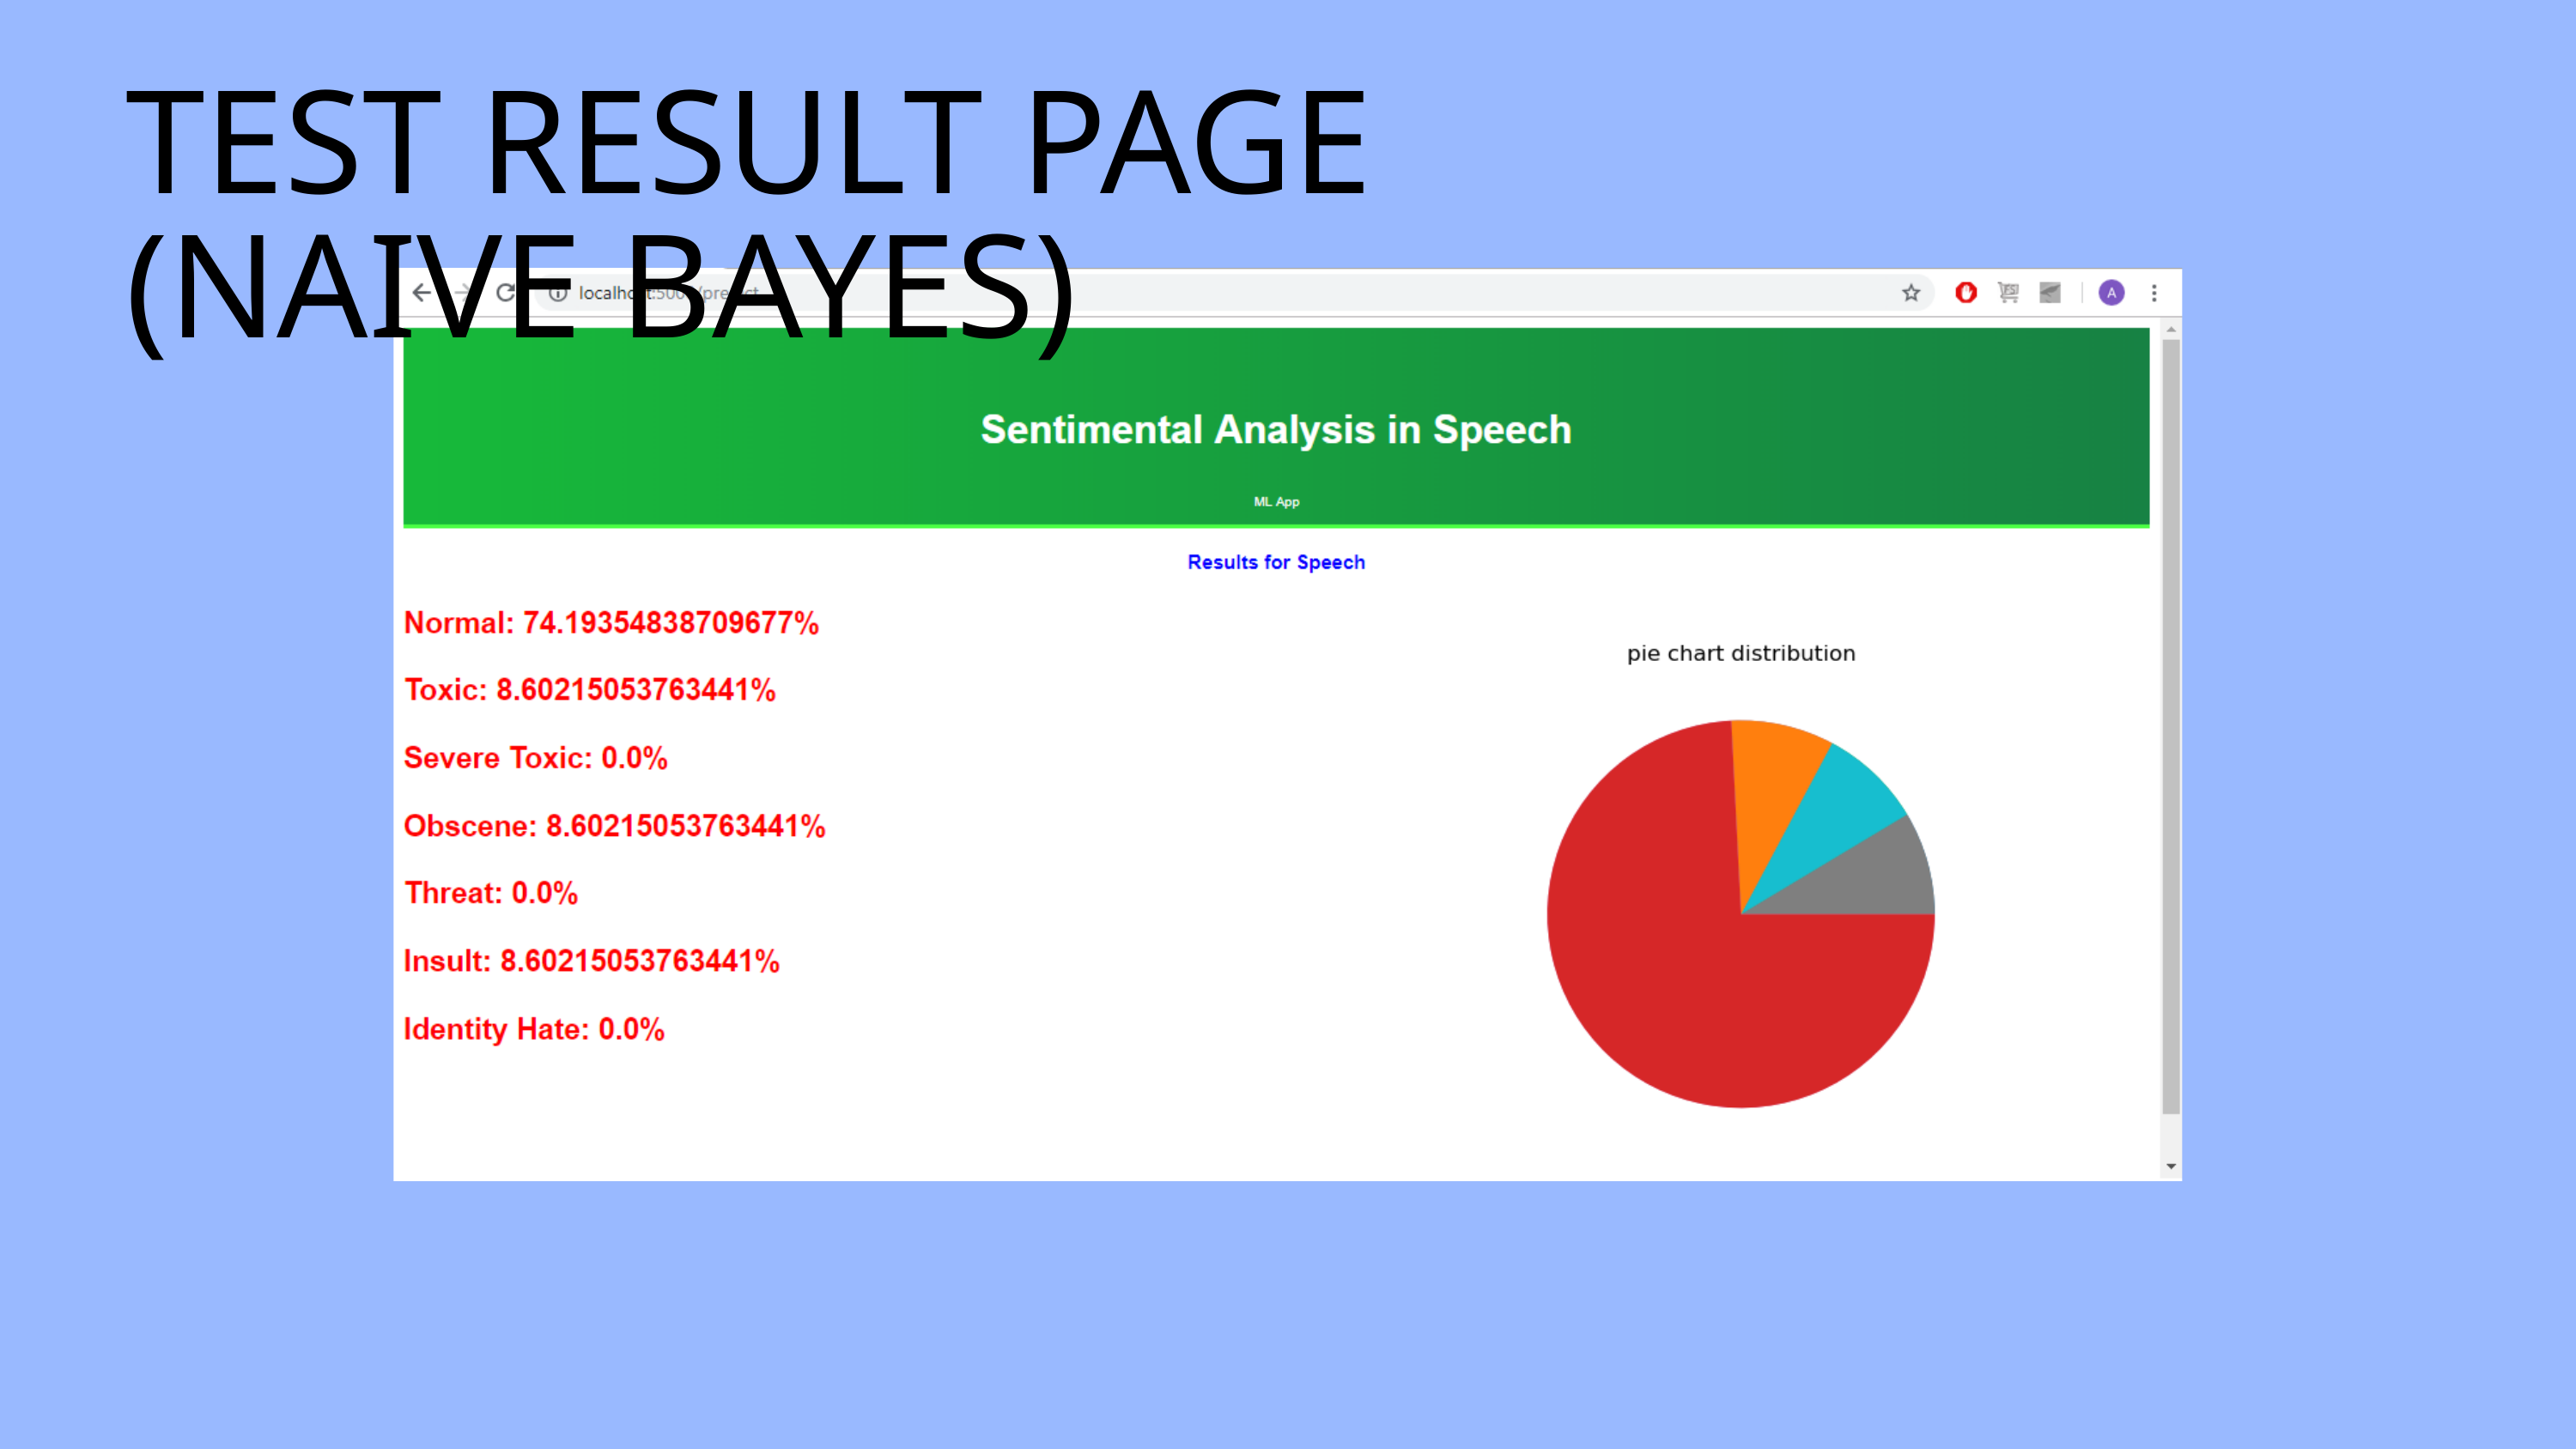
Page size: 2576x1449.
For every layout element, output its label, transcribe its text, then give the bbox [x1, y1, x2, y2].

text_box [393, 268, 2183, 1181]
text_box TEST RESULT PAGE (NAIVE BAYES) [125, 77, 1814, 367]
